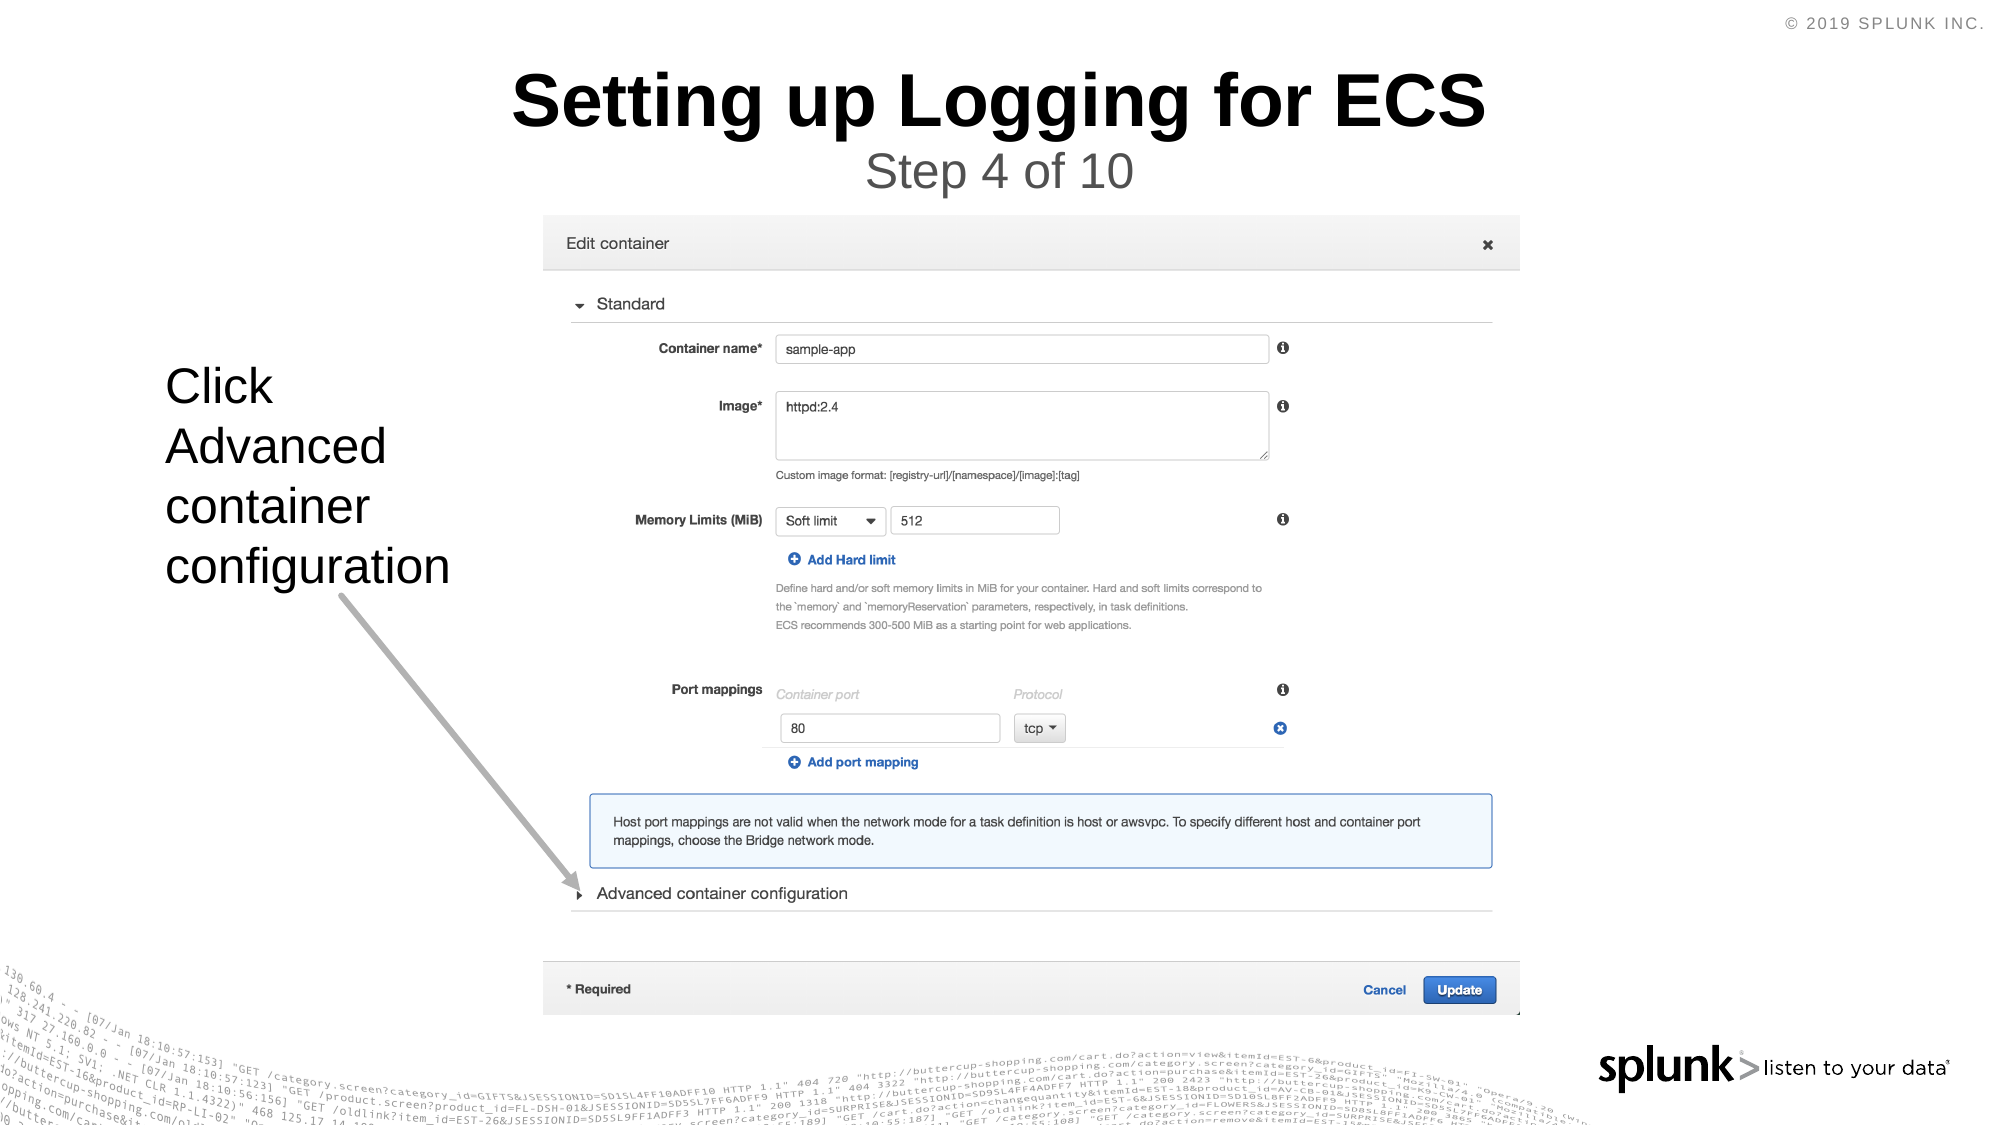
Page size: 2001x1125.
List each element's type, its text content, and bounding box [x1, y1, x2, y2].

text_box Click Advanced container configuration [165, 353, 474, 594]
picture [0, 0, 2000, 1125]
title Setting up Logging for ECS [74, 50, 1926, 124]
subtitle Step 4 of 10 [74, 144, 1926, 190]
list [543, 215, 1520, 1015]
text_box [341, 595, 581, 892]
